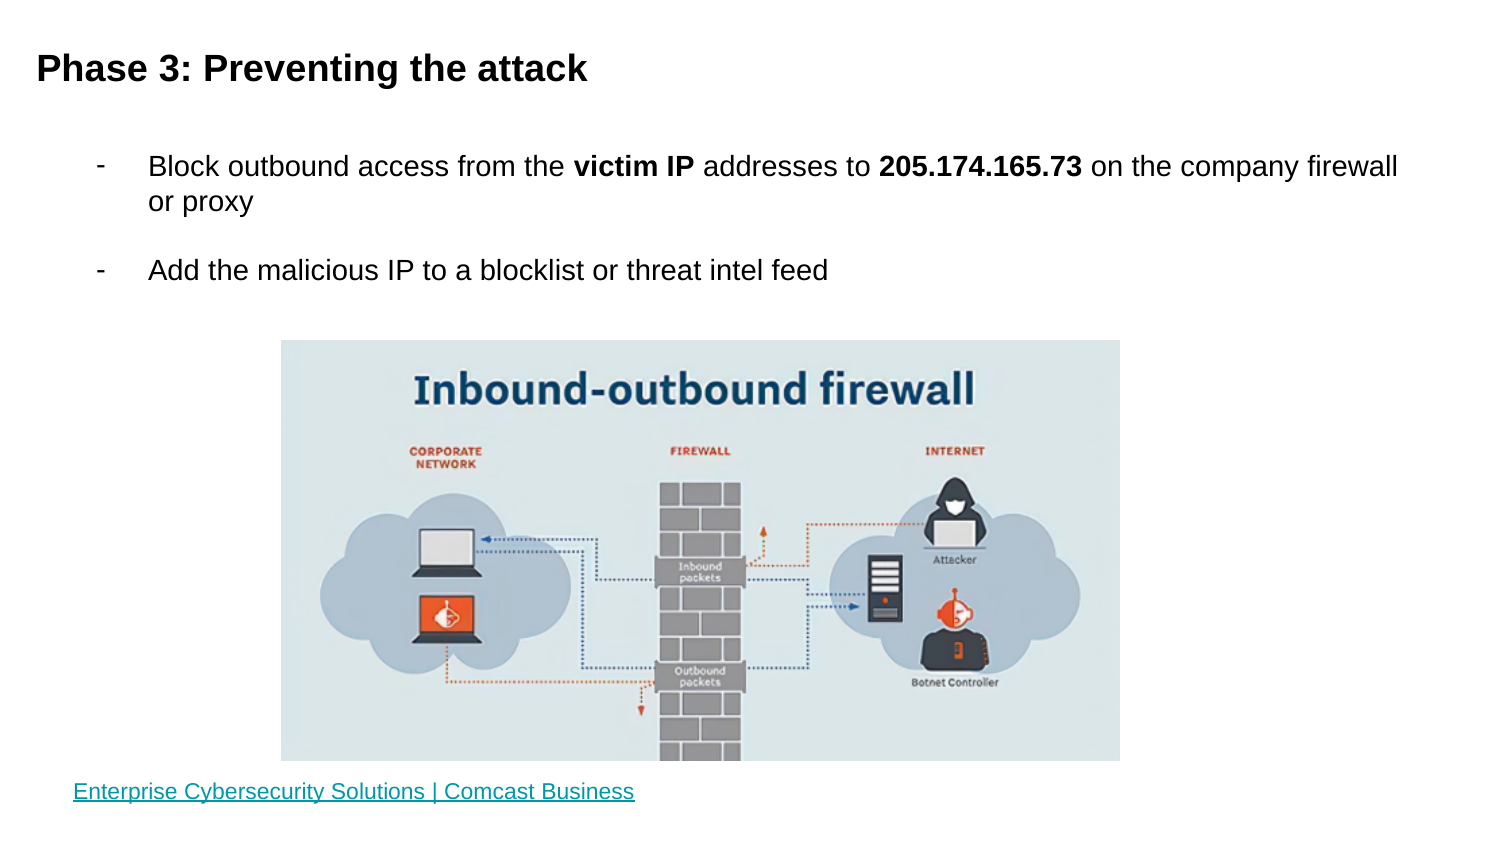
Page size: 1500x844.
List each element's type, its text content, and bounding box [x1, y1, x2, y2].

picture [281, 340, 1120, 762]
title Phase 3: Preventing the attack [21, 37, 1419, 132]
text_box Block outbound access from the victim IP addresses to 205.174.165.73 on the company firewall or proxy Add the malicious IP to a blocklist or threat intel feed Enterprise Cybersecurity Solutions | Comcast Business [58, 131, 1419, 792]
